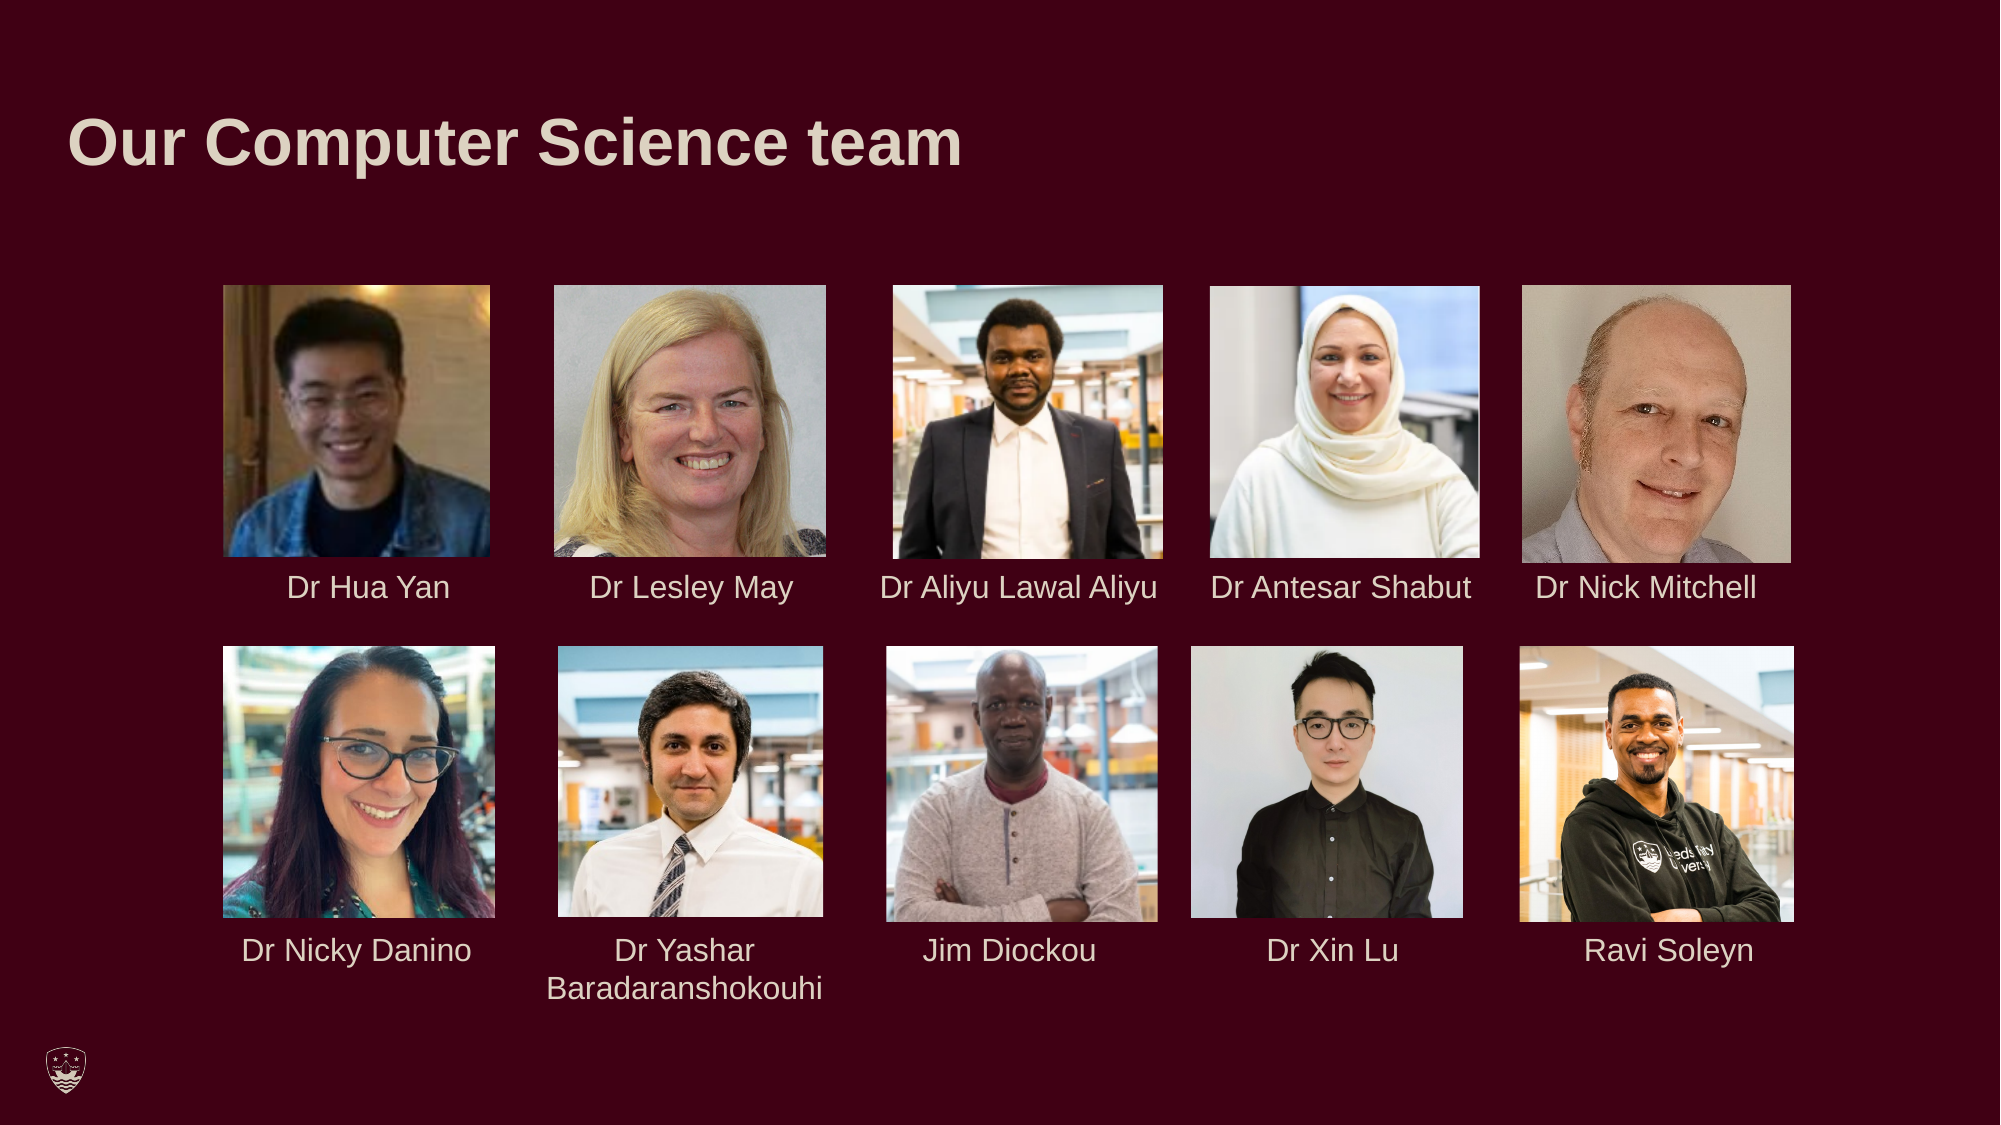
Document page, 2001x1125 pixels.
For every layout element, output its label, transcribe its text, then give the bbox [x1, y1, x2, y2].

text_box Jim Diockou [871, 922, 1163, 976]
text_box Dr Antesar Shabut [1204, 559, 1460, 613]
picture [1209, 286, 1480, 558]
picture [892, 285, 1163, 559]
text_box Dr Nicky Danino​ [226, 921, 498, 976]
text_box Dr Lesley May​ [574, 558, 840, 613]
picture [886, 646, 1158, 922]
picture [223, 646, 495, 918]
picture [1191, 646, 1463, 918]
picture [1522, 285, 1791, 563]
picture [554, 285, 826, 557]
picture [557, 646, 824, 917]
text_box Dr Hua Yan [168, 559, 569, 613]
text_box Dr Xin Lu [1163, 922, 1499, 976]
picture [223, 285, 490, 557]
text_box Dr Yashar Baradaranshokouhi [498, 921, 871, 1014]
text_box Ravi Soleyn [1499, 922, 1839, 976]
text_box Dr Aliyu Lawal Aliyu [840, 559, 1204, 613]
title Our Computer Science team [52, 46, 1028, 243]
text_box Dr Nick Mitchell [1460, 559, 1832, 613]
picture [1519, 646, 1795, 922]
picture [46, 1047, 86, 1094]
